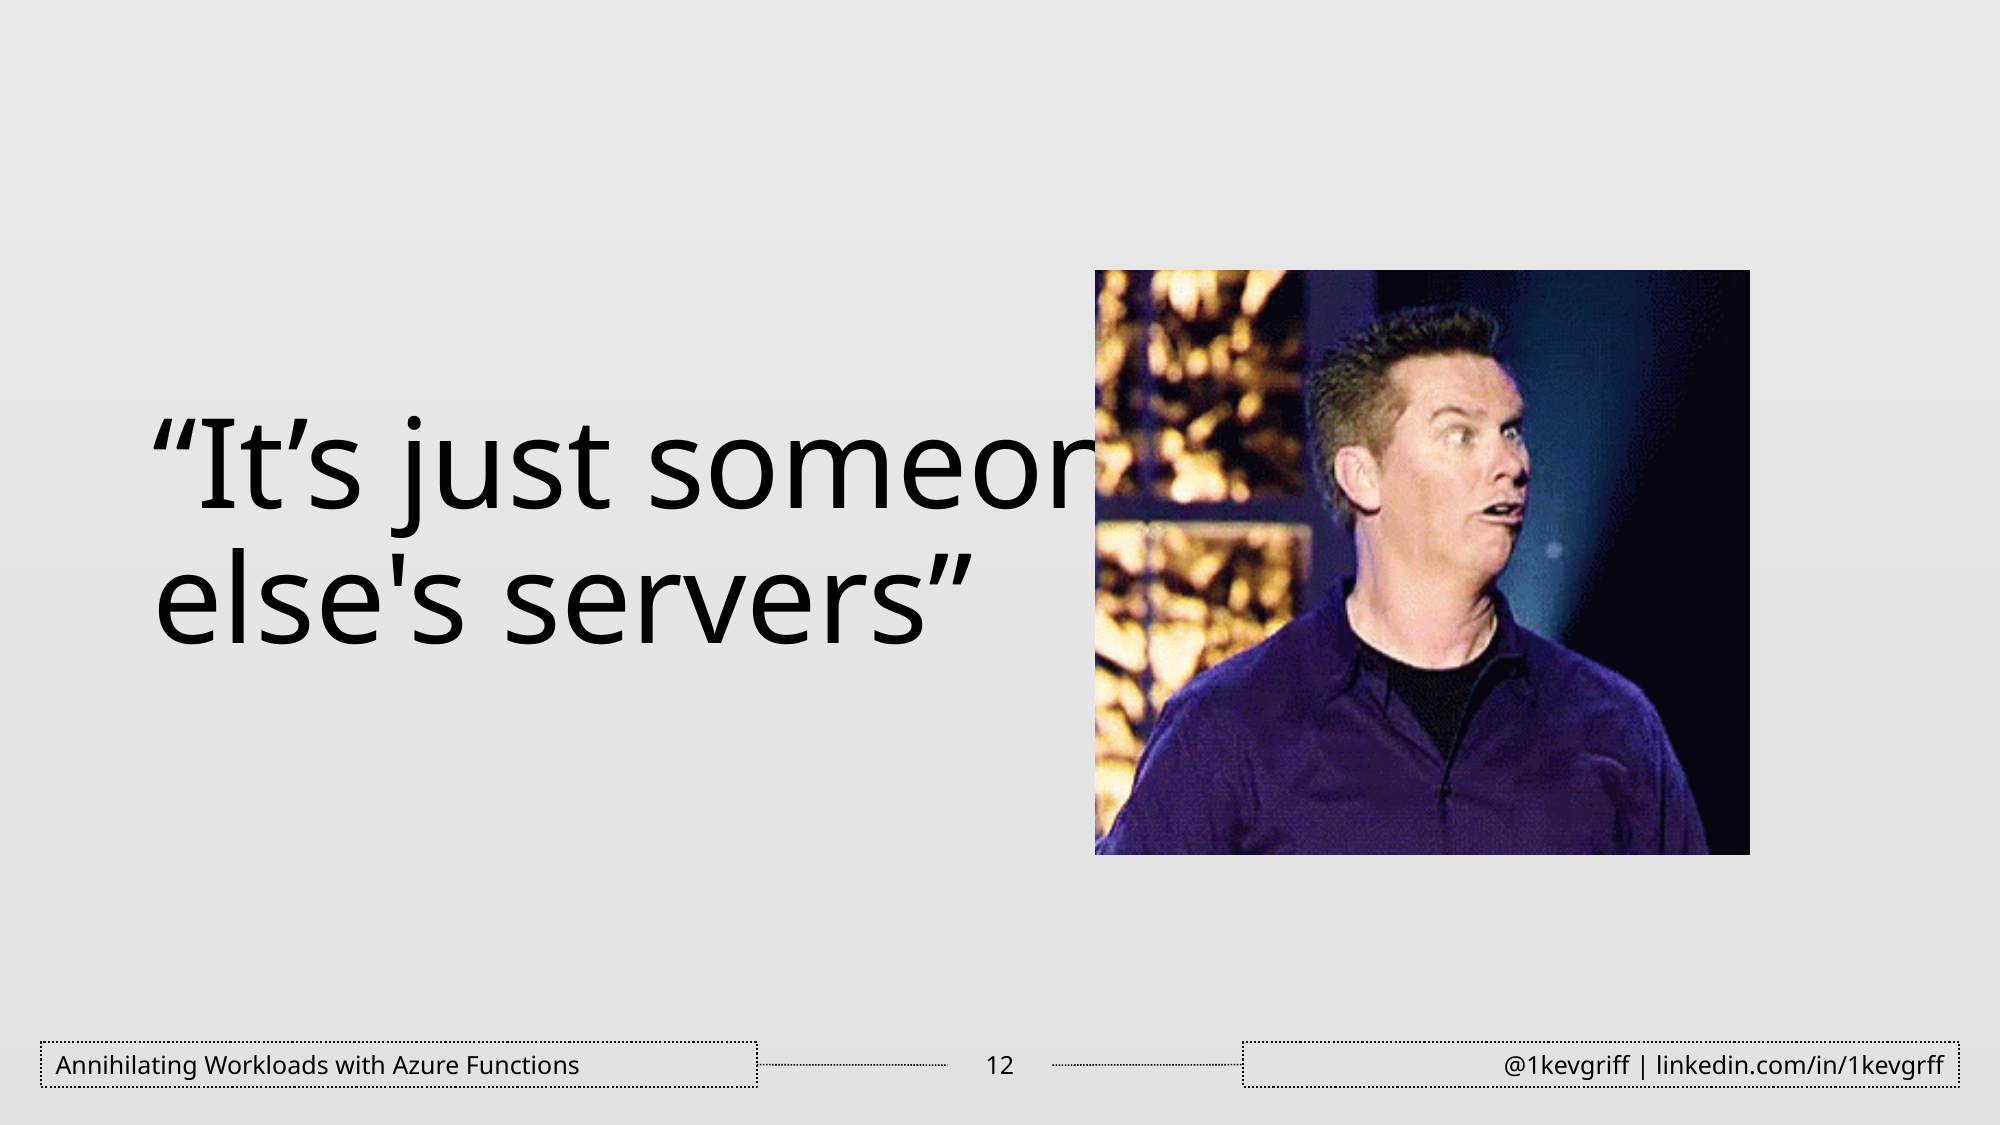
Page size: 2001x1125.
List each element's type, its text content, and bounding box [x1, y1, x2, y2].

picture [1095, 270, 1750, 855]
title “It’s just someone else's servers” [137, 184, 1750, 888]
